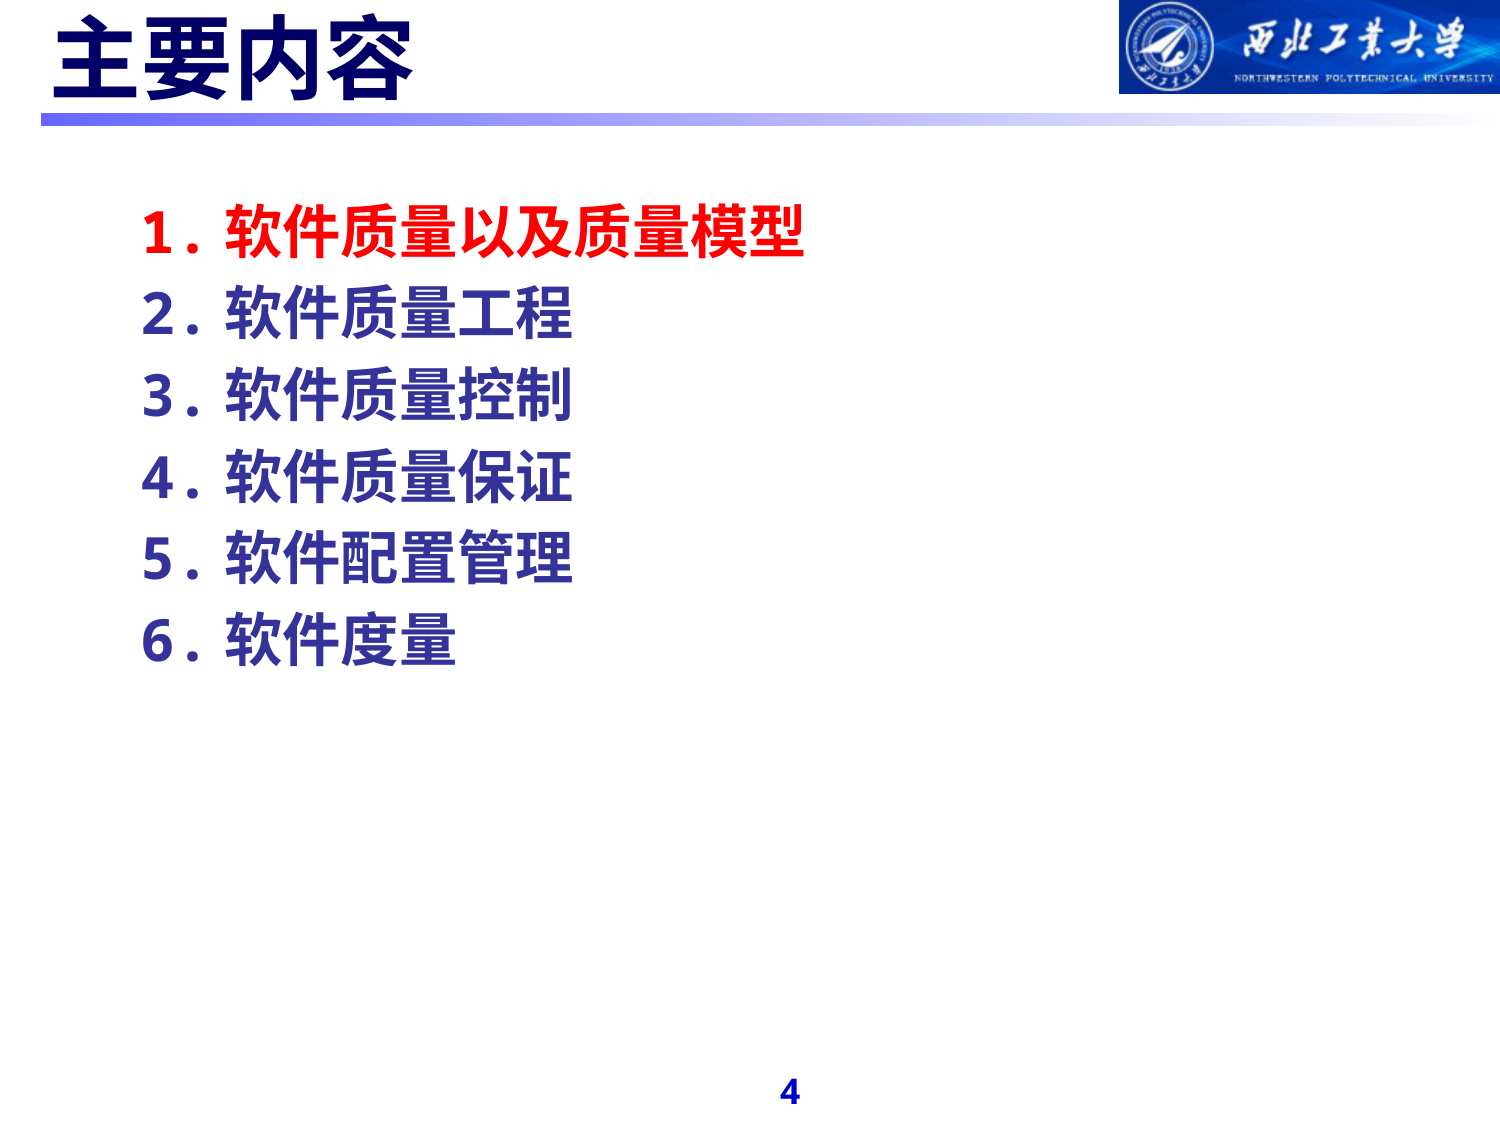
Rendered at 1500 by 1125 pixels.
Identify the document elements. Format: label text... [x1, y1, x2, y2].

picture [1119, 0, 1500, 94]
text_box 1.软件质量以及质量模型 2.软件质量工程 3.软件质量控制 4.软件质量保证 5.软件配置管理 6.软件度量 [125, 187, 1077, 783]
text_box 主要内容 [34, 4, 1405, 119]
